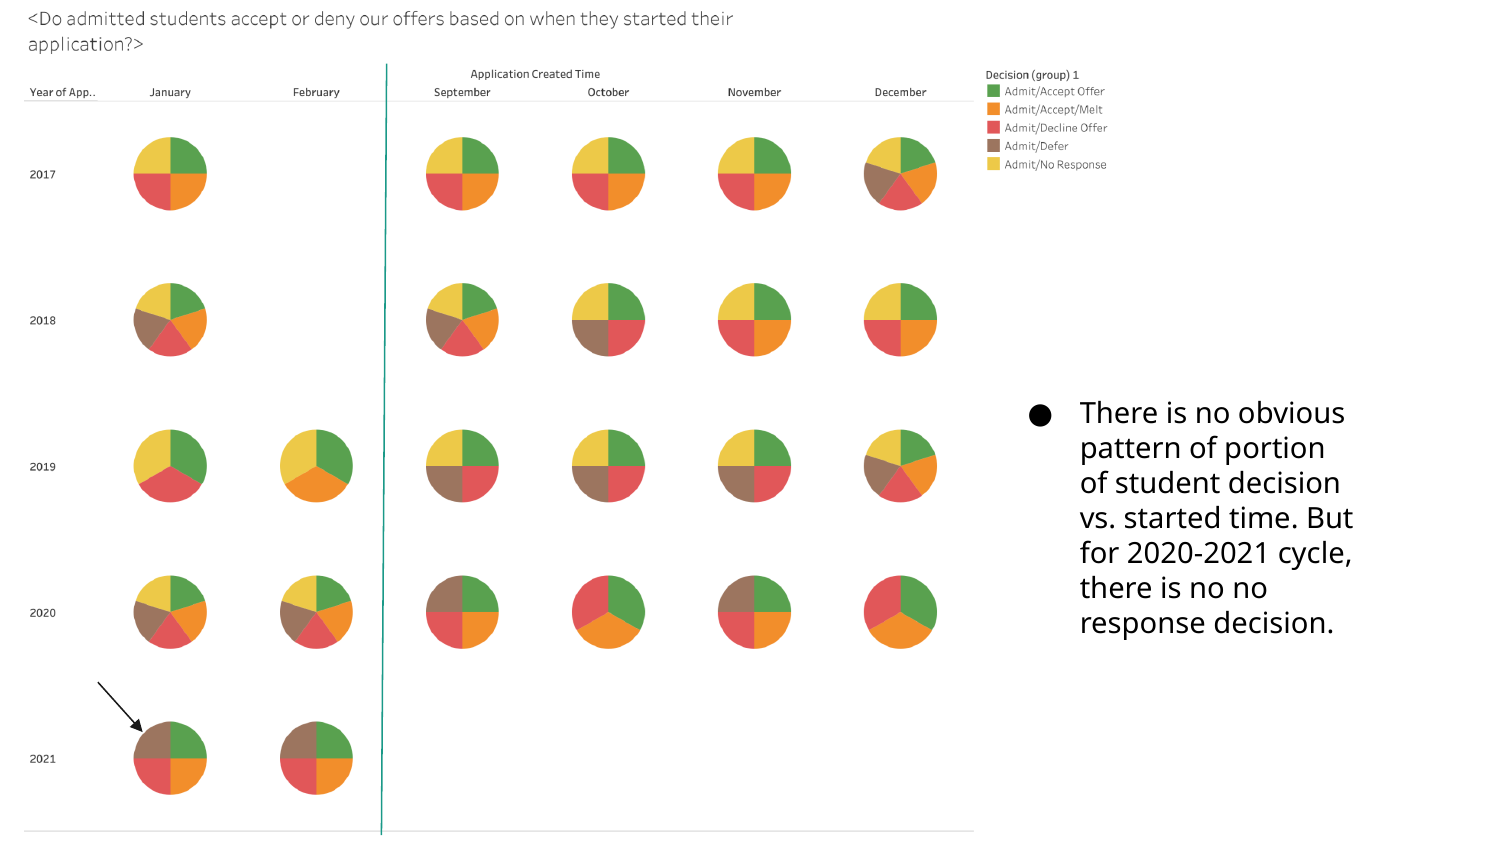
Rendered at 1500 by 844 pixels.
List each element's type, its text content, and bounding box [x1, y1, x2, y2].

text_box There is no obvious pattern of portion of student decision vs. started time. But for 2020-2021 cycle, there is no no response decision. [1116, 379, 1375, 655]
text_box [381, 63, 387, 836]
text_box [97, 681, 143, 733]
picture [24, 0, 1112, 832]
